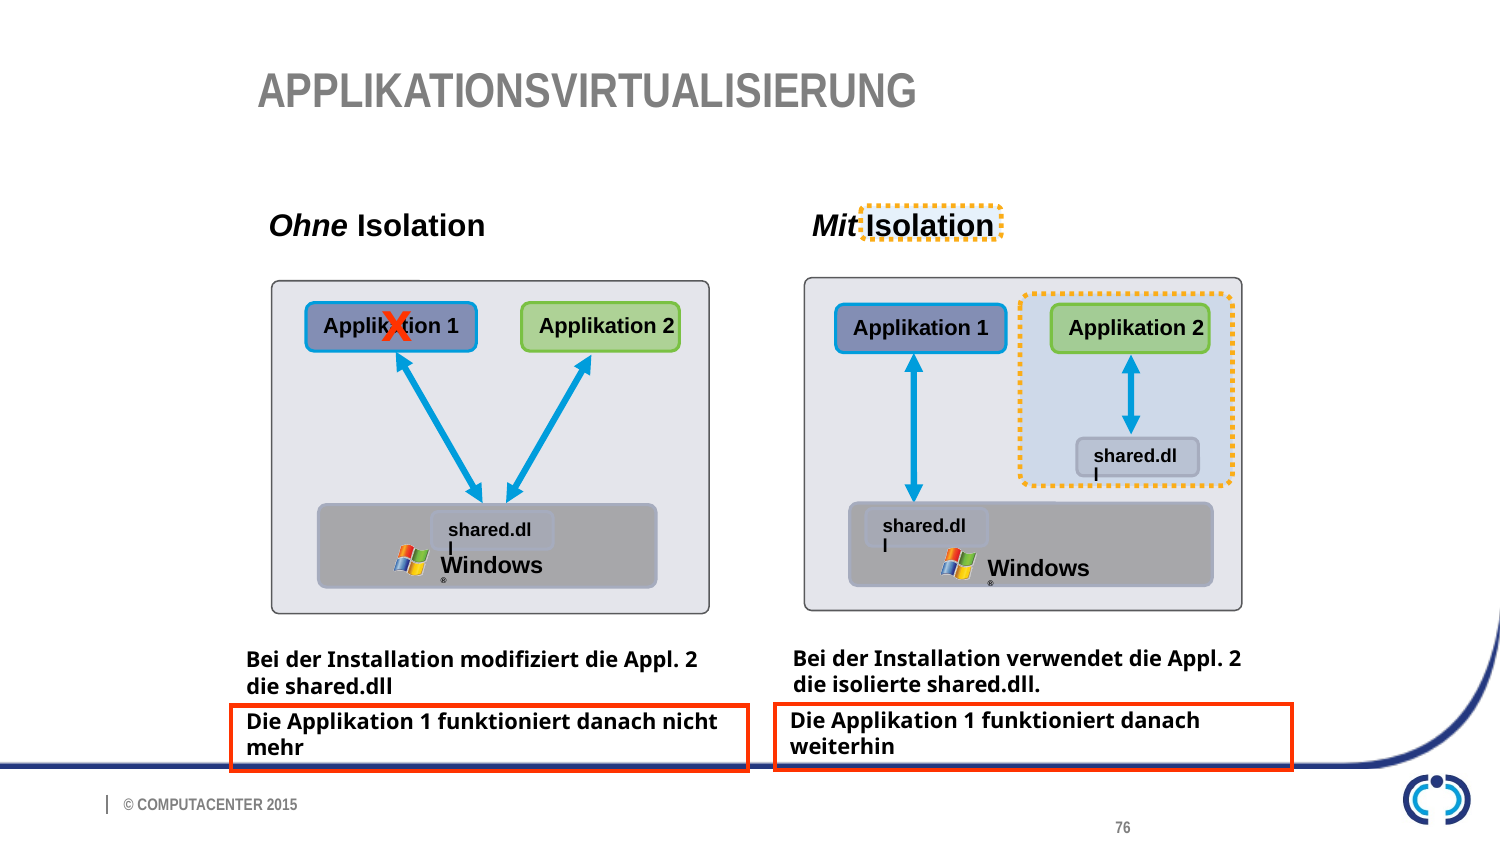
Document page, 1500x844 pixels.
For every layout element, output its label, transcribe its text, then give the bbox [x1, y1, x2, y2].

text_box [271, 280, 710, 614]
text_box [393, 544, 563, 597]
text_box Applikation 1 [305, 302, 366, 352]
text_box Die Applikation 1 funktioniert danach weiterhin [775, 704, 1293, 770]
text_box Ohne Isolation [253, 198, 501, 251]
text_box [804, 277, 1242, 611]
text_box x [366, 288, 436, 361]
text_box Applikation 2 [521, 302, 680, 352]
picture [1401, 773, 1472, 827]
text_box Bei der Installation verwendet die Appl. 2 die isolierte shared.dll. [777, 637, 1292, 704]
text_box Die Applikation 1 funktioniert danach nicht mehr [231, 705, 749, 772]
text_box Applikation 1 [835, 304, 1007, 353]
text_box Bei der Installation modifiziert die Appl. 2 die shared.dll [231, 638, 746, 705]
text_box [1020, 293, 1233, 486]
text_box [395, 351, 483, 504]
text_box 76 [1104, 810, 1302, 844]
text_box [506, 354, 592, 504]
text_box Applikation 1 [436, 302, 477, 352]
text_box Mit Isolation [797, 198, 1010, 251]
title Applikationsvirtualisierung [245, 59, 954, 124]
text_box shared.dll [431, 511, 554, 544]
text_box [318, 504, 657, 588]
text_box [940, 547, 1110, 601]
text_box shared.dll [865, 508, 988, 547]
text_box [907, 353, 921, 503]
text_box [849, 503, 1213, 586]
